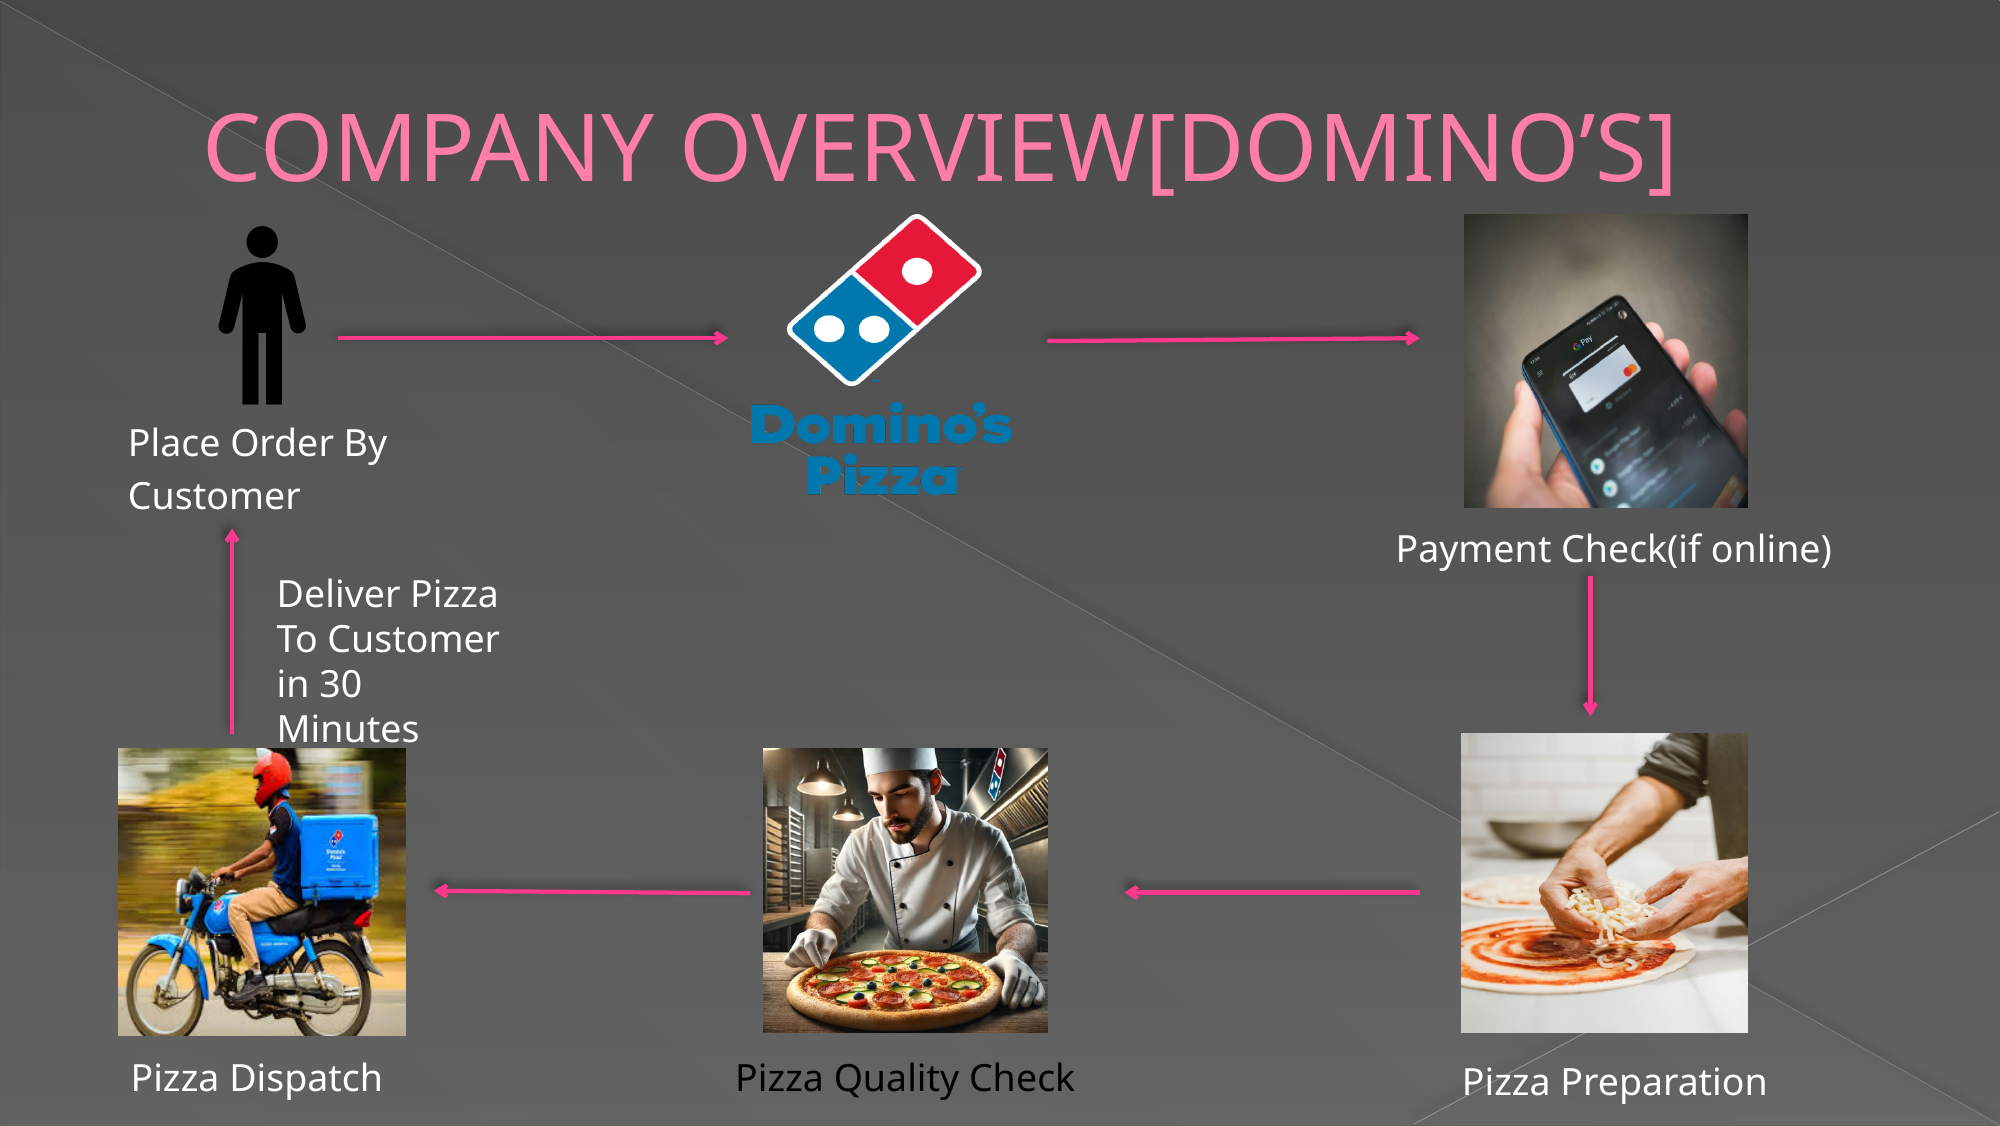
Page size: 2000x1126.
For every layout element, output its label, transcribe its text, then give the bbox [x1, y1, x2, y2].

picture [166, 219, 357, 410]
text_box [433, 890, 751, 894]
picture [765, 416, 781, 432]
picture [751, 214, 1012, 495]
text_box Pizza Preparation [1447, 1050, 1790, 1111]
list Place Order By Customer [110, 410, 447, 514]
picture [1464, 214, 1749, 509]
text_box Payment Check(if online) [1380, 517, 1857, 578]
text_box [1047, 337, 1420, 342]
picture [1460, 733, 1749, 1033]
text_box Pizza Quality Check [720, 1046, 1091, 1107]
picture [763, 748, 1048, 1033]
text_box Deliver Pizza To Customer in 30 Minutes [261, 562, 524, 758]
picture [118, 748, 406, 1037]
picture [933, 476, 944, 485]
text_box Pizza Dispatch [115, 1046, 399, 1107]
title COMPANY OVERVIEW[DOMINO’S] [90, 45, 1768, 244]
picture [821, 467, 829, 474]
